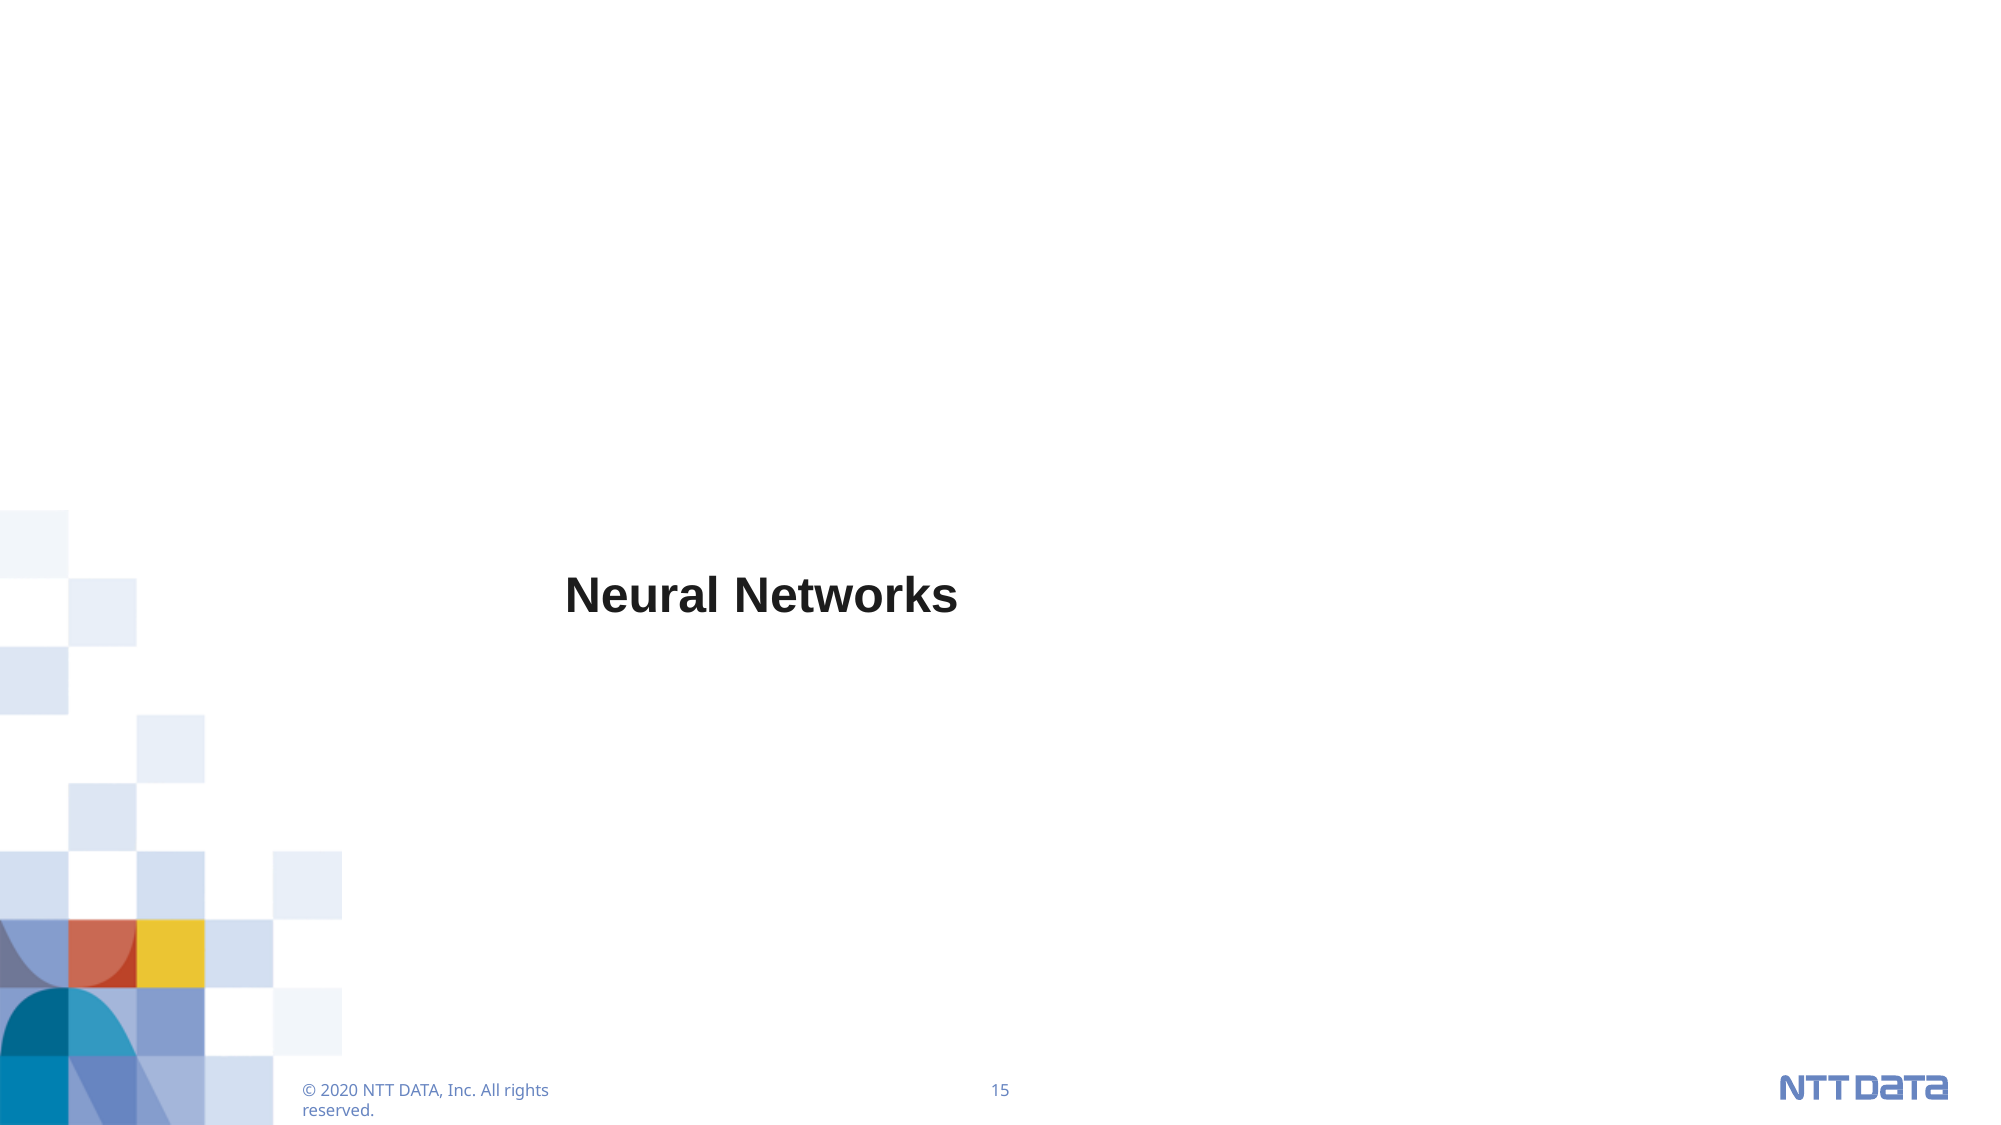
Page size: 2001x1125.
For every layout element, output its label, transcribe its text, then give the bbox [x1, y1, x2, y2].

text_box Neural Networks [562, 560, 963, 623]
text_box [1828, 1075, 1850, 1100]
text_box © 2020 NTT DATA, Inc. All rights reserved. [346, 1079, 625, 1121]
text_box [1880, 1075, 1925, 1100]
text_box [1925, 1075, 1948, 1100]
picture [0, 510, 342, 1125]
slide_number 15 [984, 1079, 1016, 1125]
text_box [1780, 1075, 1827, 1100]
text_box [1855, 1075, 1879, 1100]
